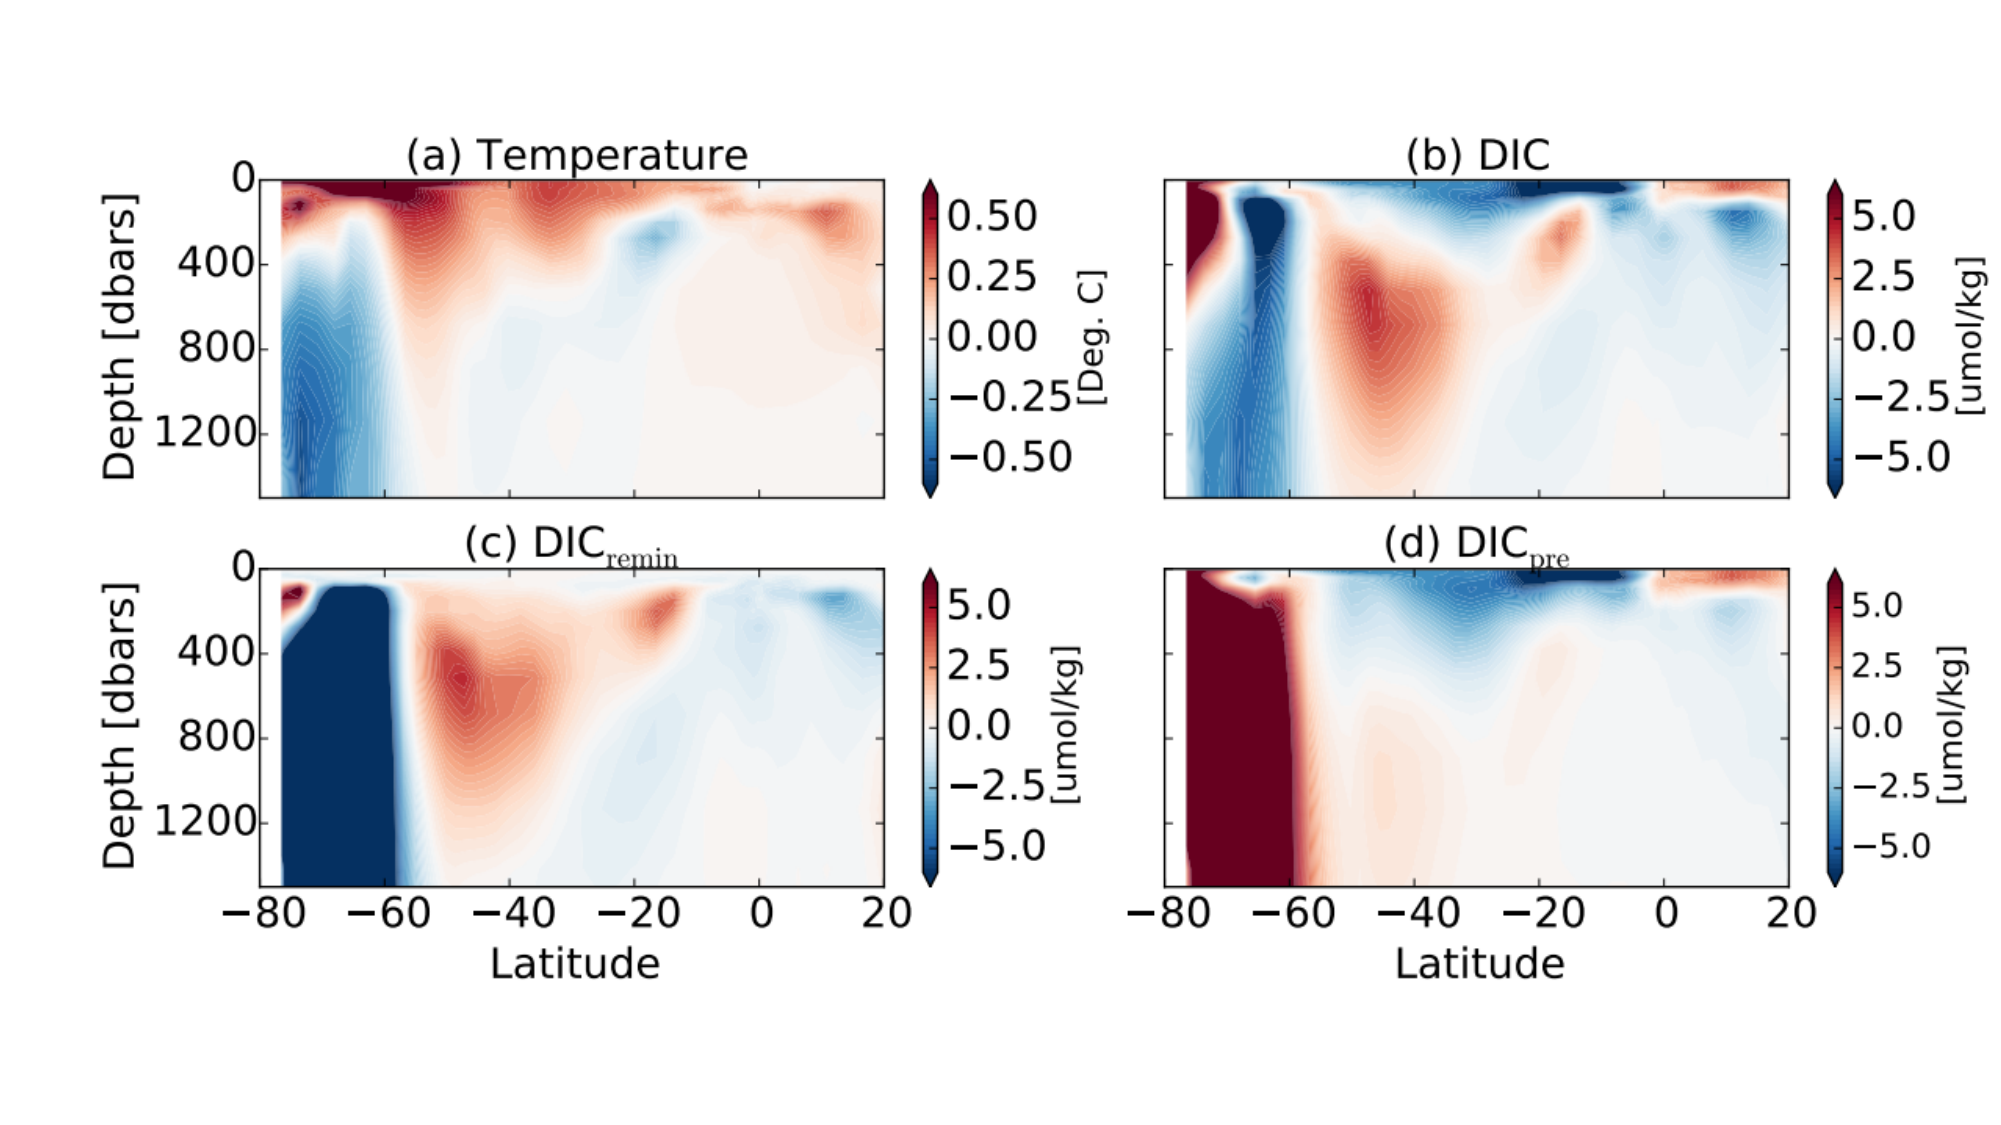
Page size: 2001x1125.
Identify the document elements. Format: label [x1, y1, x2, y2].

picture [87, 123, 2000, 999]
